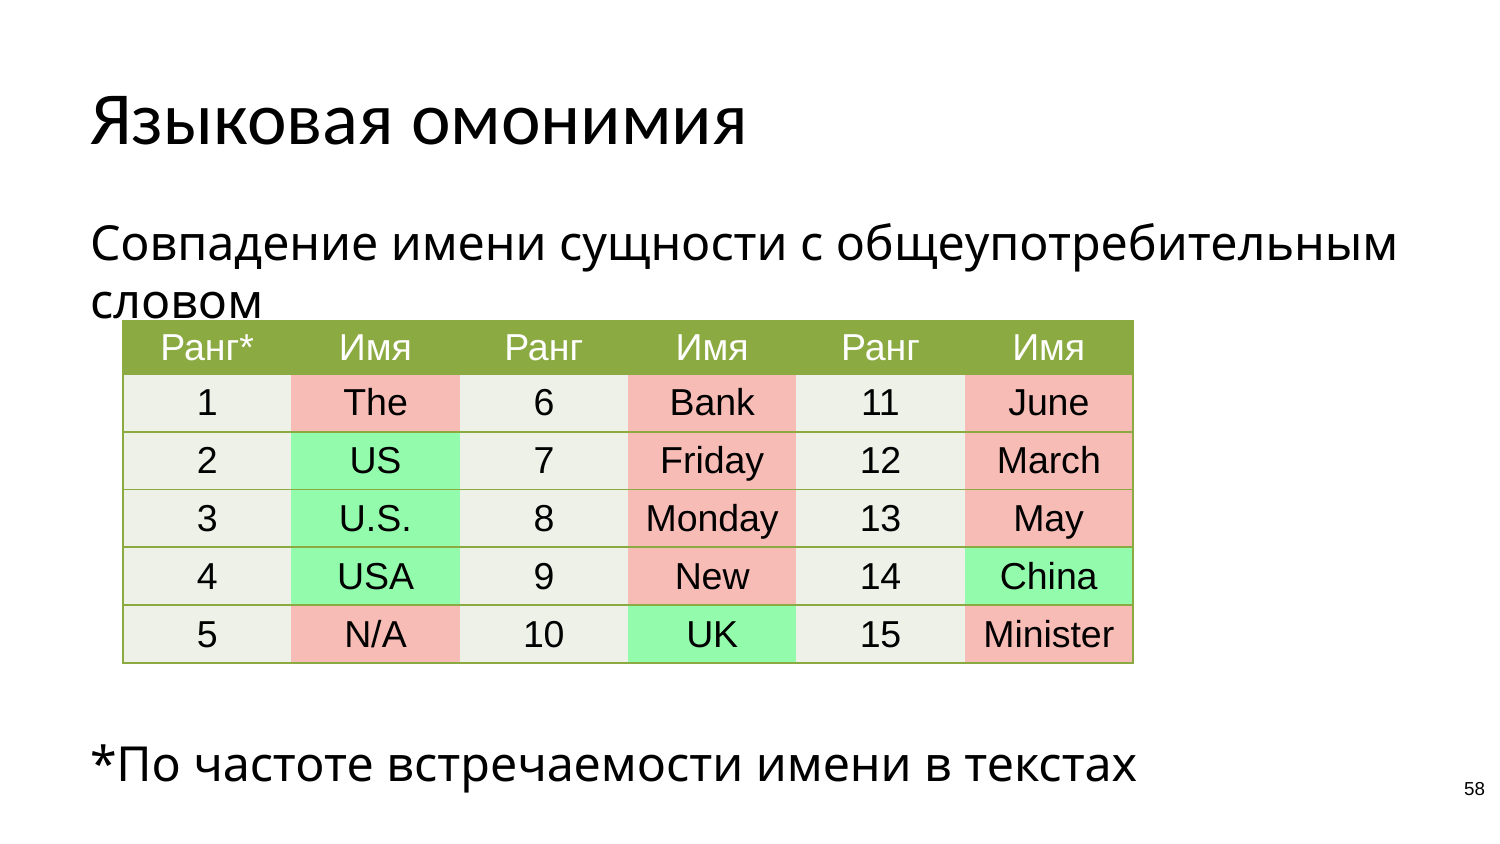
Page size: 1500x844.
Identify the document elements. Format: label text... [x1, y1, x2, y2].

table_cell US [291, 433, 460, 489]
table_header Ранг [460, 322, 628, 373]
table_cell 7 [460, 433, 628, 489]
table_cell Friday [628, 433, 796, 489]
table_cell 12 [796, 433, 965, 489]
table_cell 6 [460, 375, 628, 431]
table_cell 3 [124, 490, 291, 546]
table_cell The [291, 375, 460, 431]
table_cell 10 [460, 606, 628, 662]
table_cell New [628, 548, 796, 604]
slide_number 58 [1149, 768, 1500, 828]
table_cell 14 [796, 548, 965, 604]
table_cell China [965, 548, 1132, 604]
table_cell USA [291, 548, 460, 604]
list Совпадение имени сущности с общеупотребительным словом *По частоте встречаемости имени в текстах [75, 196, 1425, 808]
table_cell 1 [124, 375, 291, 431]
table_header Имя [291, 322, 460, 373]
table_cell U.S. [291, 490, 460, 546]
table_cell 8 [460, 490, 628, 546]
table_cell March [965, 433, 1132, 489]
title Языковая омонимия [75, 33, 1425, 175]
table_cell Bank [628, 375, 796, 431]
table_header Ранг* [124, 322, 291, 373]
table_header Имя [965, 322, 1132, 373]
table_cell 15 [796, 606, 965, 662]
table_cell June [965, 375, 1132, 431]
table_header Ранг [796, 322, 965, 373]
table_cell 5 [124, 606, 291, 662]
table_cell N/A [291, 606, 460, 662]
table_cell 11 [796, 375, 965, 431]
table_header Имя [628, 322, 796, 373]
table_cell 13 [796, 490, 965, 546]
table_cell 4 [124, 548, 291, 604]
table_cell May [965, 490, 1132, 546]
table_cell Monday [628, 490, 796, 546]
table_cell 2 [124, 433, 291, 489]
table_cell 9 [460, 548, 628, 604]
table_cell UK [628, 606, 796, 662]
table_cell Minister [965, 606, 1132, 662]
